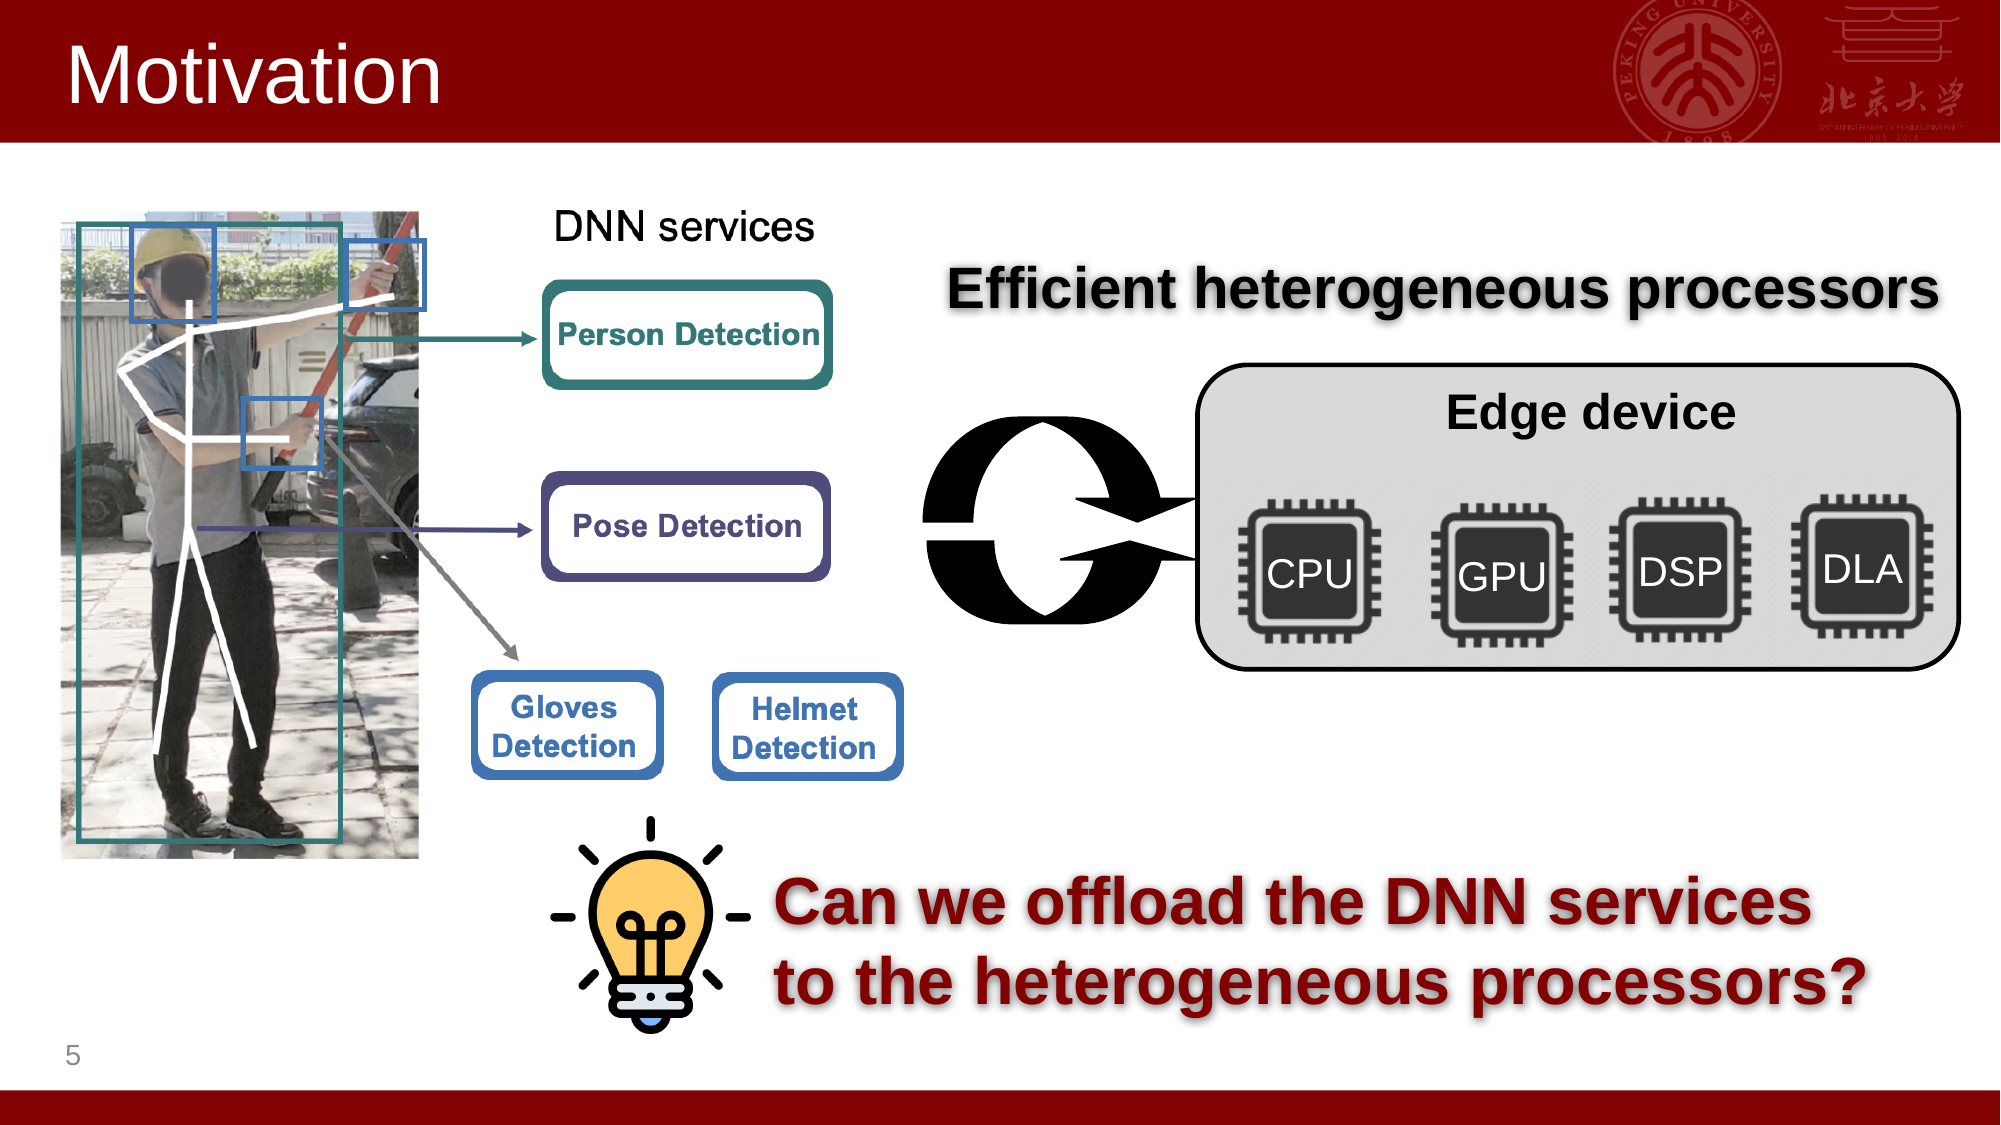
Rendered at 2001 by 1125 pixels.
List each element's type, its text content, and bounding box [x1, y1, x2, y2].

text_box Can we offload the DNN services to the heterogeneous processors? [759, 850, 1902, 1026]
text_box [1599, 666, 1929, 671]
title Motivation [50, 11, 1871, 143]
text_box [926, 540, 1196, 625]
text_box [1585, 474, 1777, 670]
picture [45, 193, 908, 1034]
text_box Edge device [1430, 372, 1779, 447]
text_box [1406, 480, 1599, 675]
slide_number 5 [50, 1023, 500, 1084]
text_box Efficient heterogeneous processors [931, 242, 1964, 328]
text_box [1767, 471, 1959, 666]
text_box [1214, 476, 1407, 672]
text_box [1196, 363, 1960, 658]
text_box [922, 416, 1196, 523]
